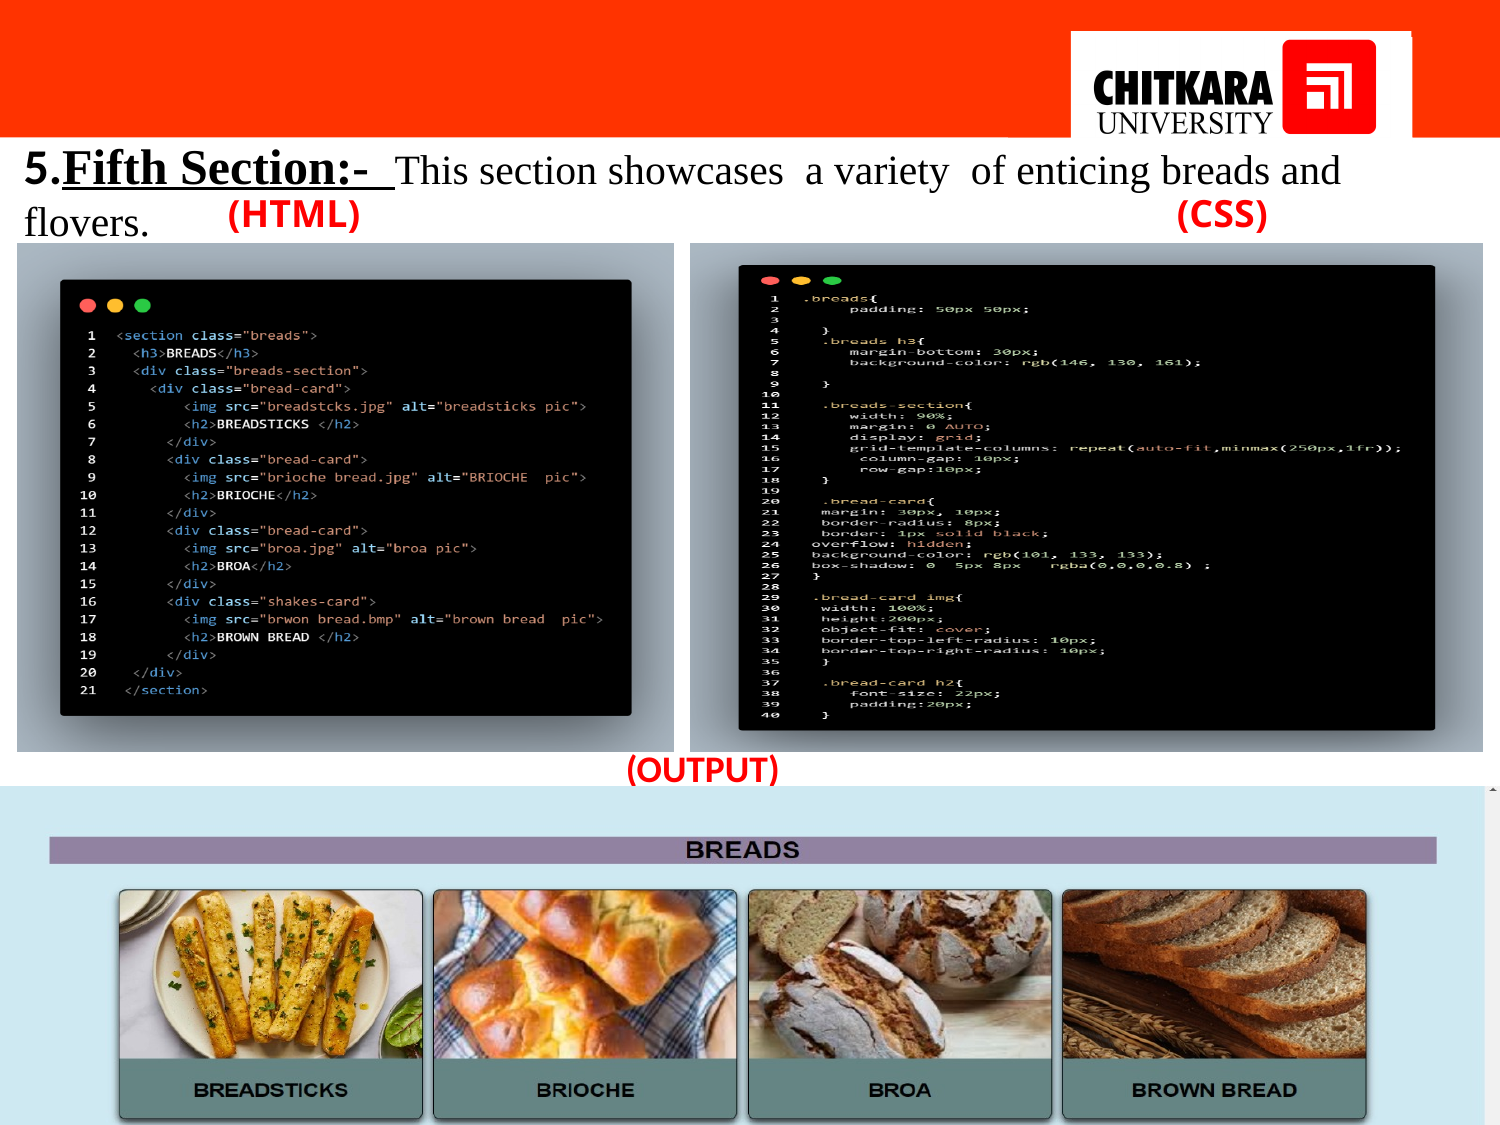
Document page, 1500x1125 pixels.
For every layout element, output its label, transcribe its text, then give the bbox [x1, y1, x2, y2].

picture [1074, 37, 1391, 126]
text_box (OUTPUT) [41, 738, 795, 785]
text_box (HTML) (CSS) [1492, 182, 1500, 243]
picture [690, 243, 1483, 752]
text_box 5.Fifth Section:- This section showcases a variety of enticing breads and flovers. [8, 126, 1492, 252]
picture [17, 243, 674, 752]
picture [0, 786, 1500, 1125]
